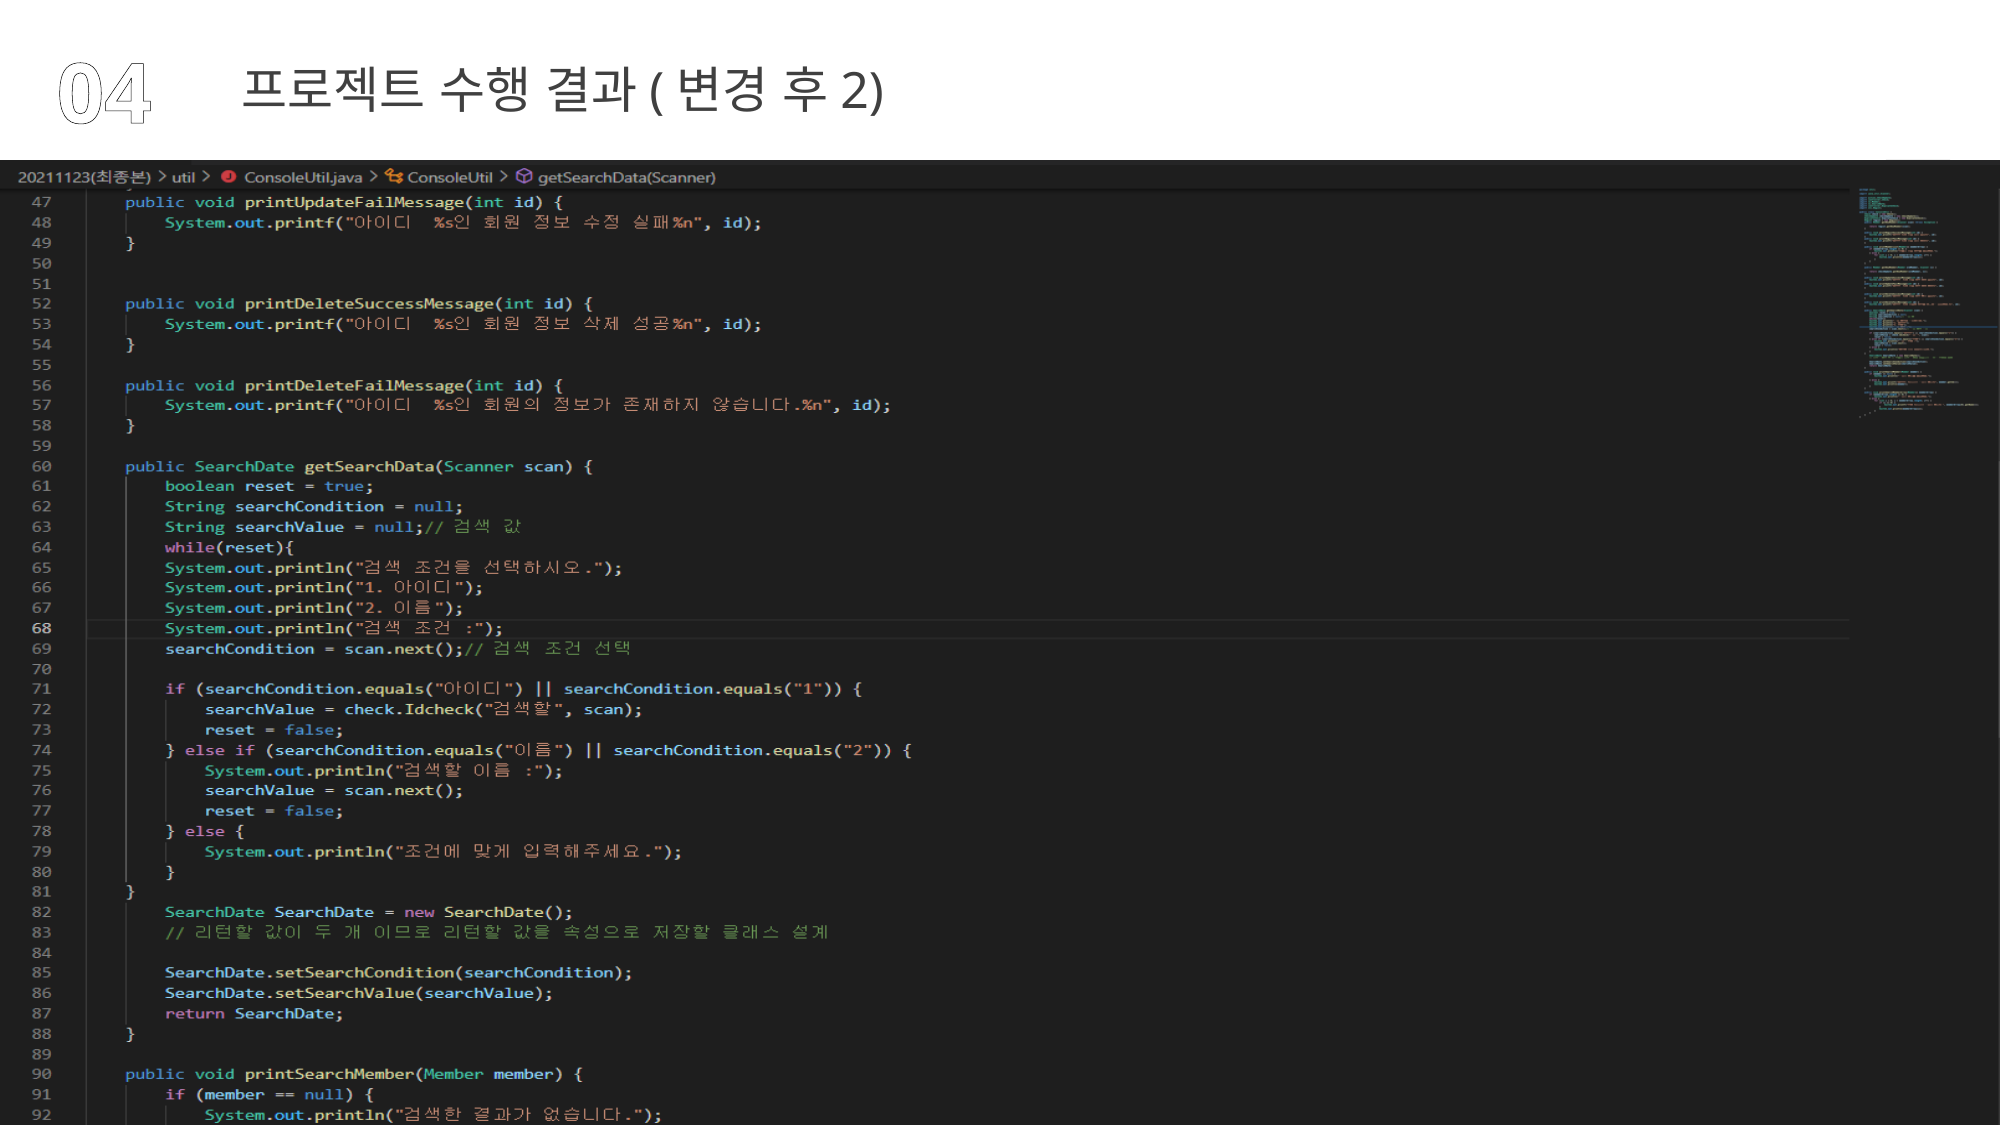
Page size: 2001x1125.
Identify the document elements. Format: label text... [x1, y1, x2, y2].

picture [0, 160, 2000, 1125]
text_box 프로젝트 수행 결과(변경 후2) [226, 51, 899, 127]
text_box 04 [41, 32, 233, 148]
